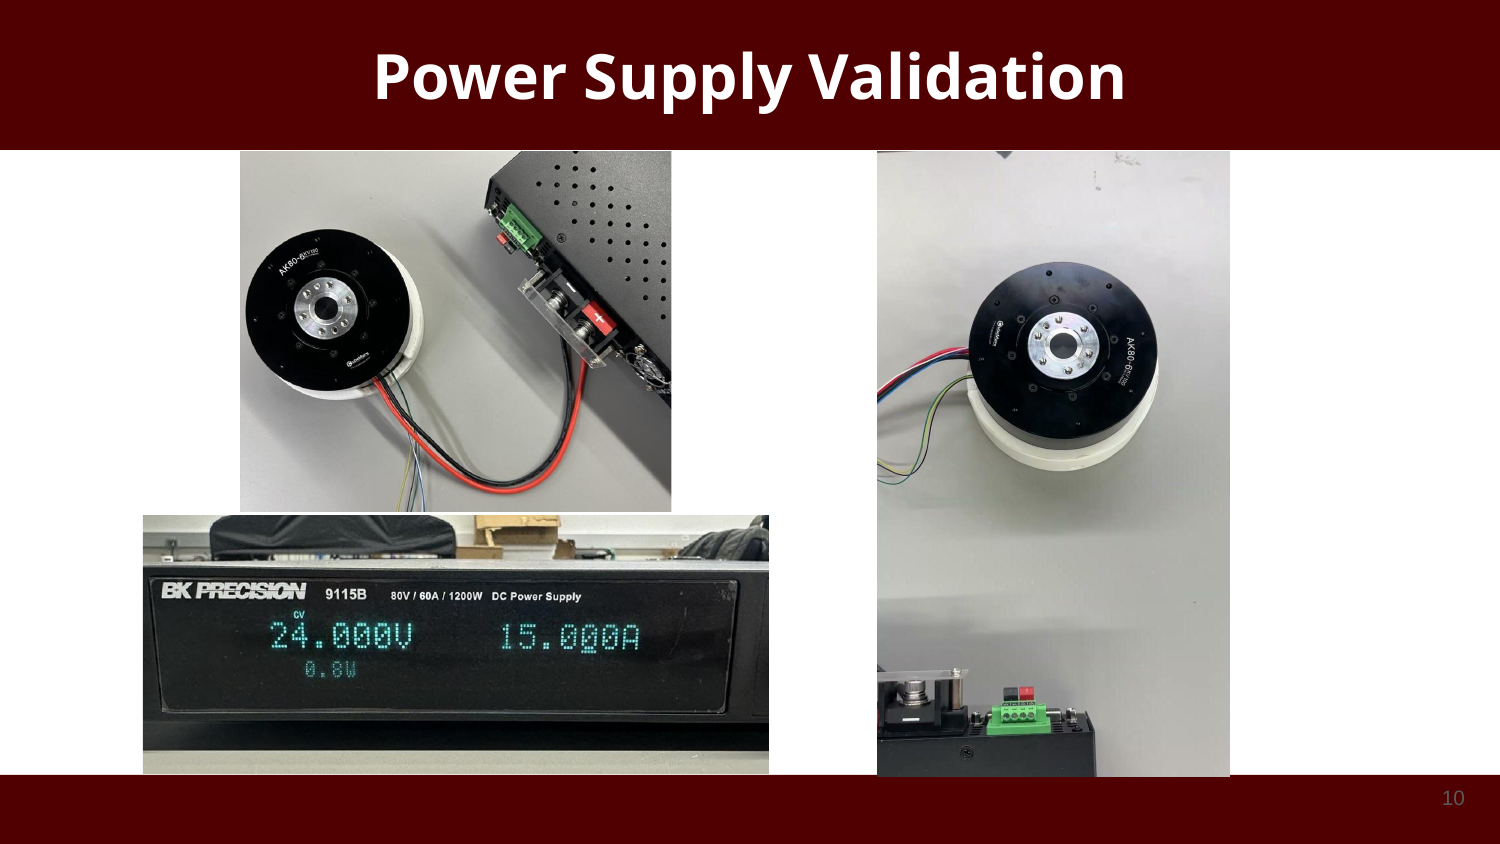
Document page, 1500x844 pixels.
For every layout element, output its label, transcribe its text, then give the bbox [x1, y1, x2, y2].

slide_number ‹#› [1389, 764, 1480, 830]
picture [239, 151, 672, 512]
title Power Supply Validation [0, 0, 1500, 150]
title [0, 774, 1500, 844]
picture [142, 514, 770, 774]
picture [877, 151, 1230, 778]
